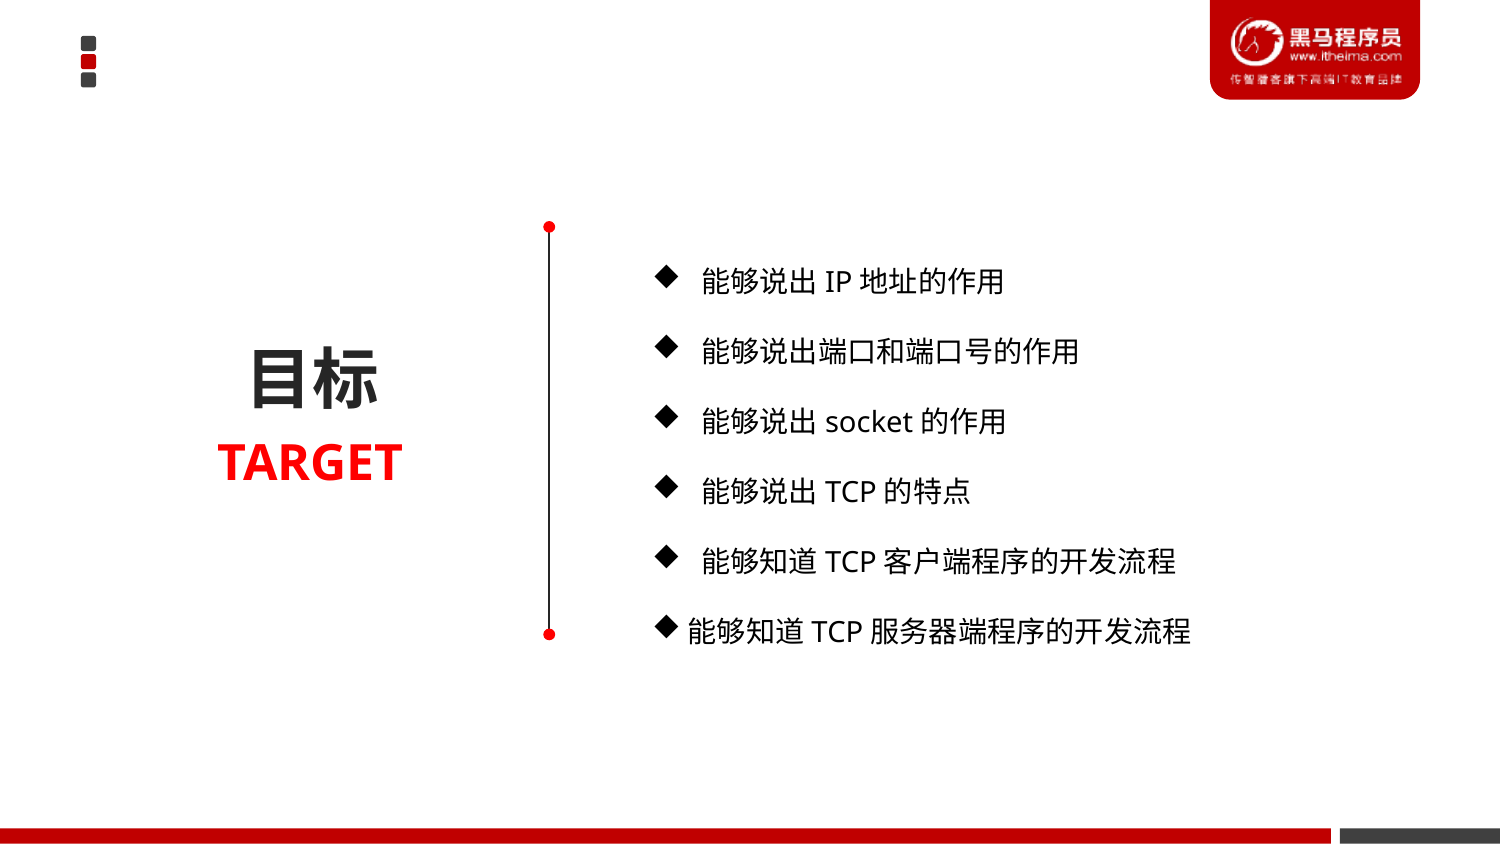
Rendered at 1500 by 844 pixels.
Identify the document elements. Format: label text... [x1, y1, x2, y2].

text_box [541, 628, 558, 643]
picture [1212, 8, 1421, 94]
text_box [541, 219, 558, 234]
text_box 能够说出IP地址的作用 能够说出端口和端口号的作用 能够说出socket的作用 能够说出TCP的特点 能够知道TCP客户端程序的开发流程 能够知道TCP服务器端程序的开发流程 [637, 221, 1207, 656]
text_box 目标 [171, 315, 454, 449]
text_box TARGET [206, 422, 544, 507]
